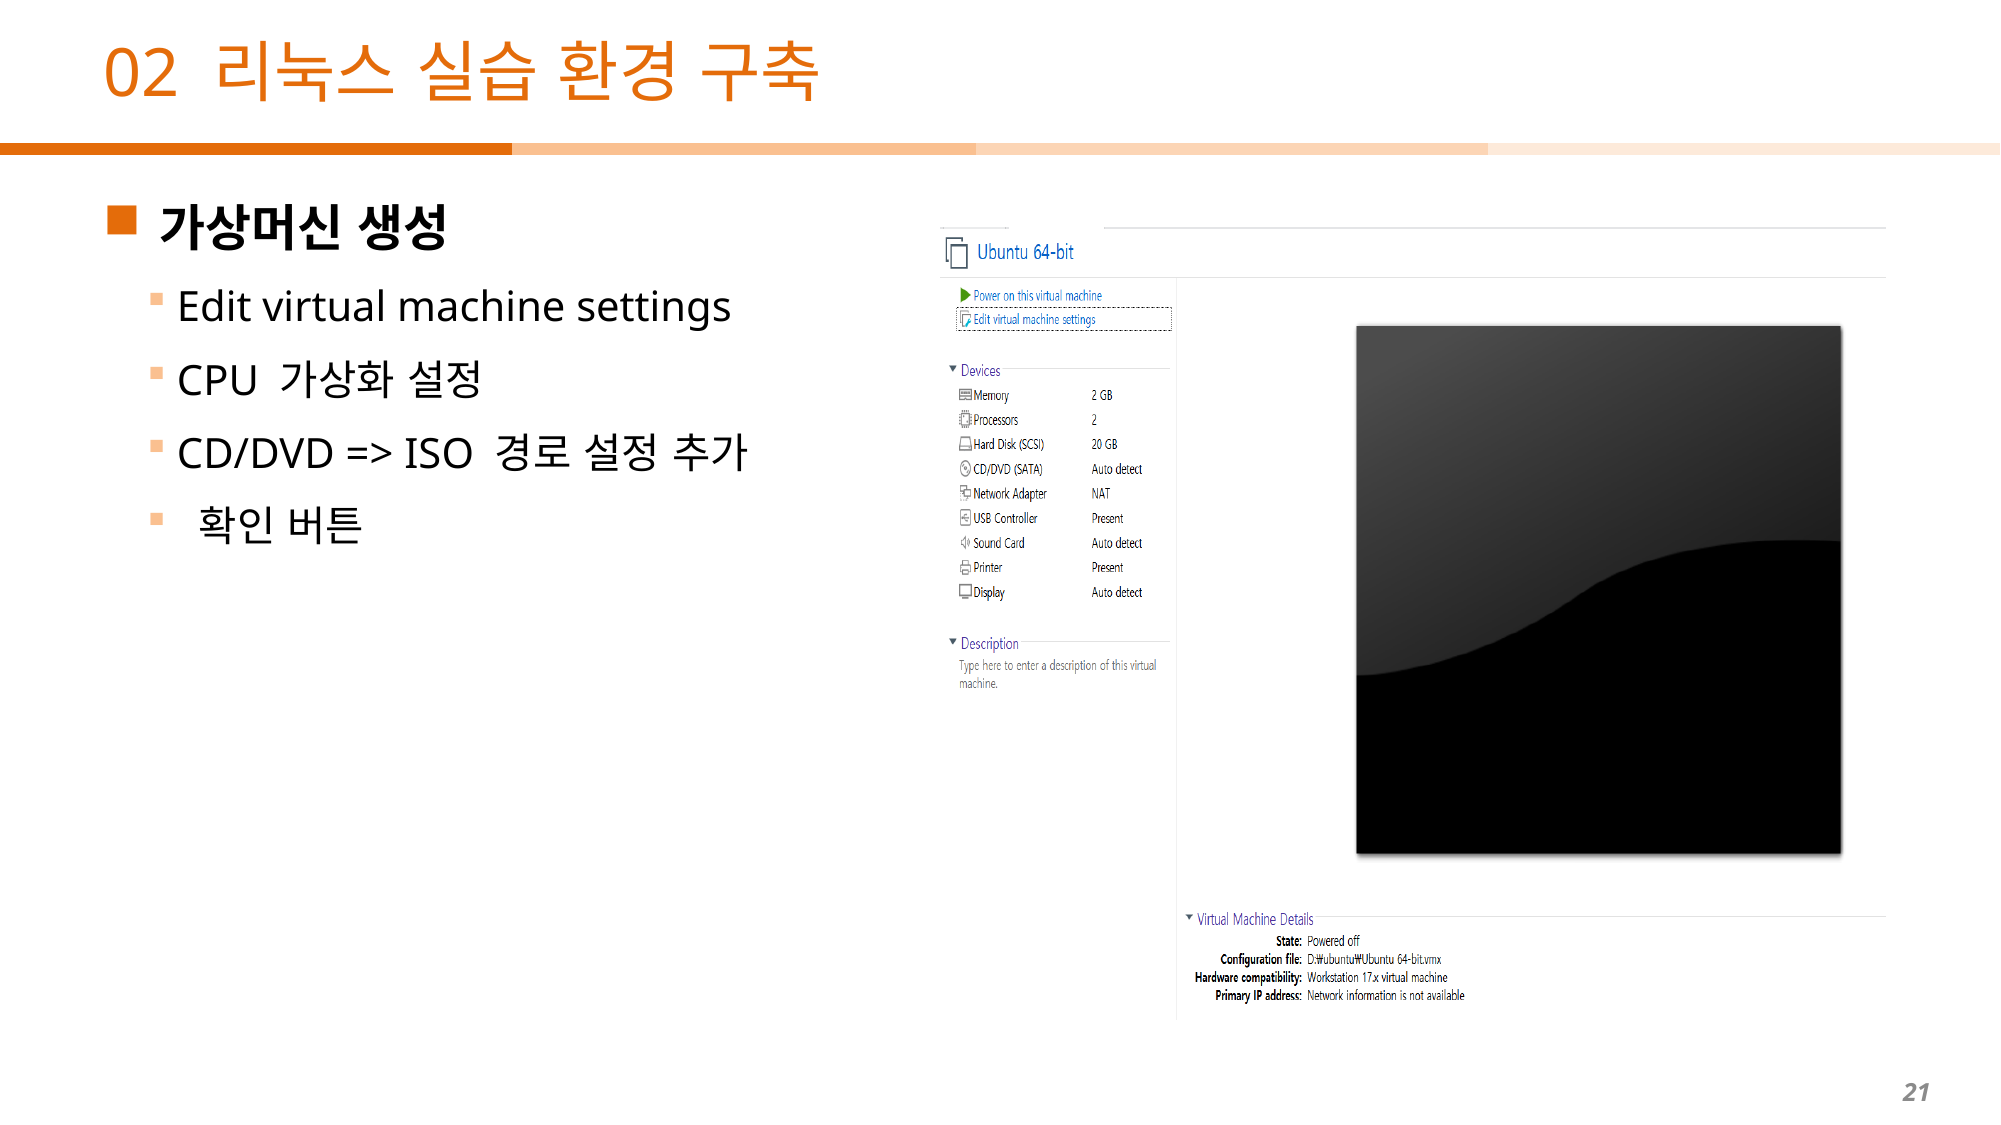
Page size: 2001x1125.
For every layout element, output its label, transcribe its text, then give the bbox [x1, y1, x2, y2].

title 02 리눅스 실습 환경 구축 [88, 18, 1920, 122]
list 가상머신 생성 Edit virtual machine settings CPU 가상화 설정 CD/DVD => ISO 경로 설정 추가 확인 버튼 [88, 176, 977, 1071]
picture [940, 227, 1887, 1020]
